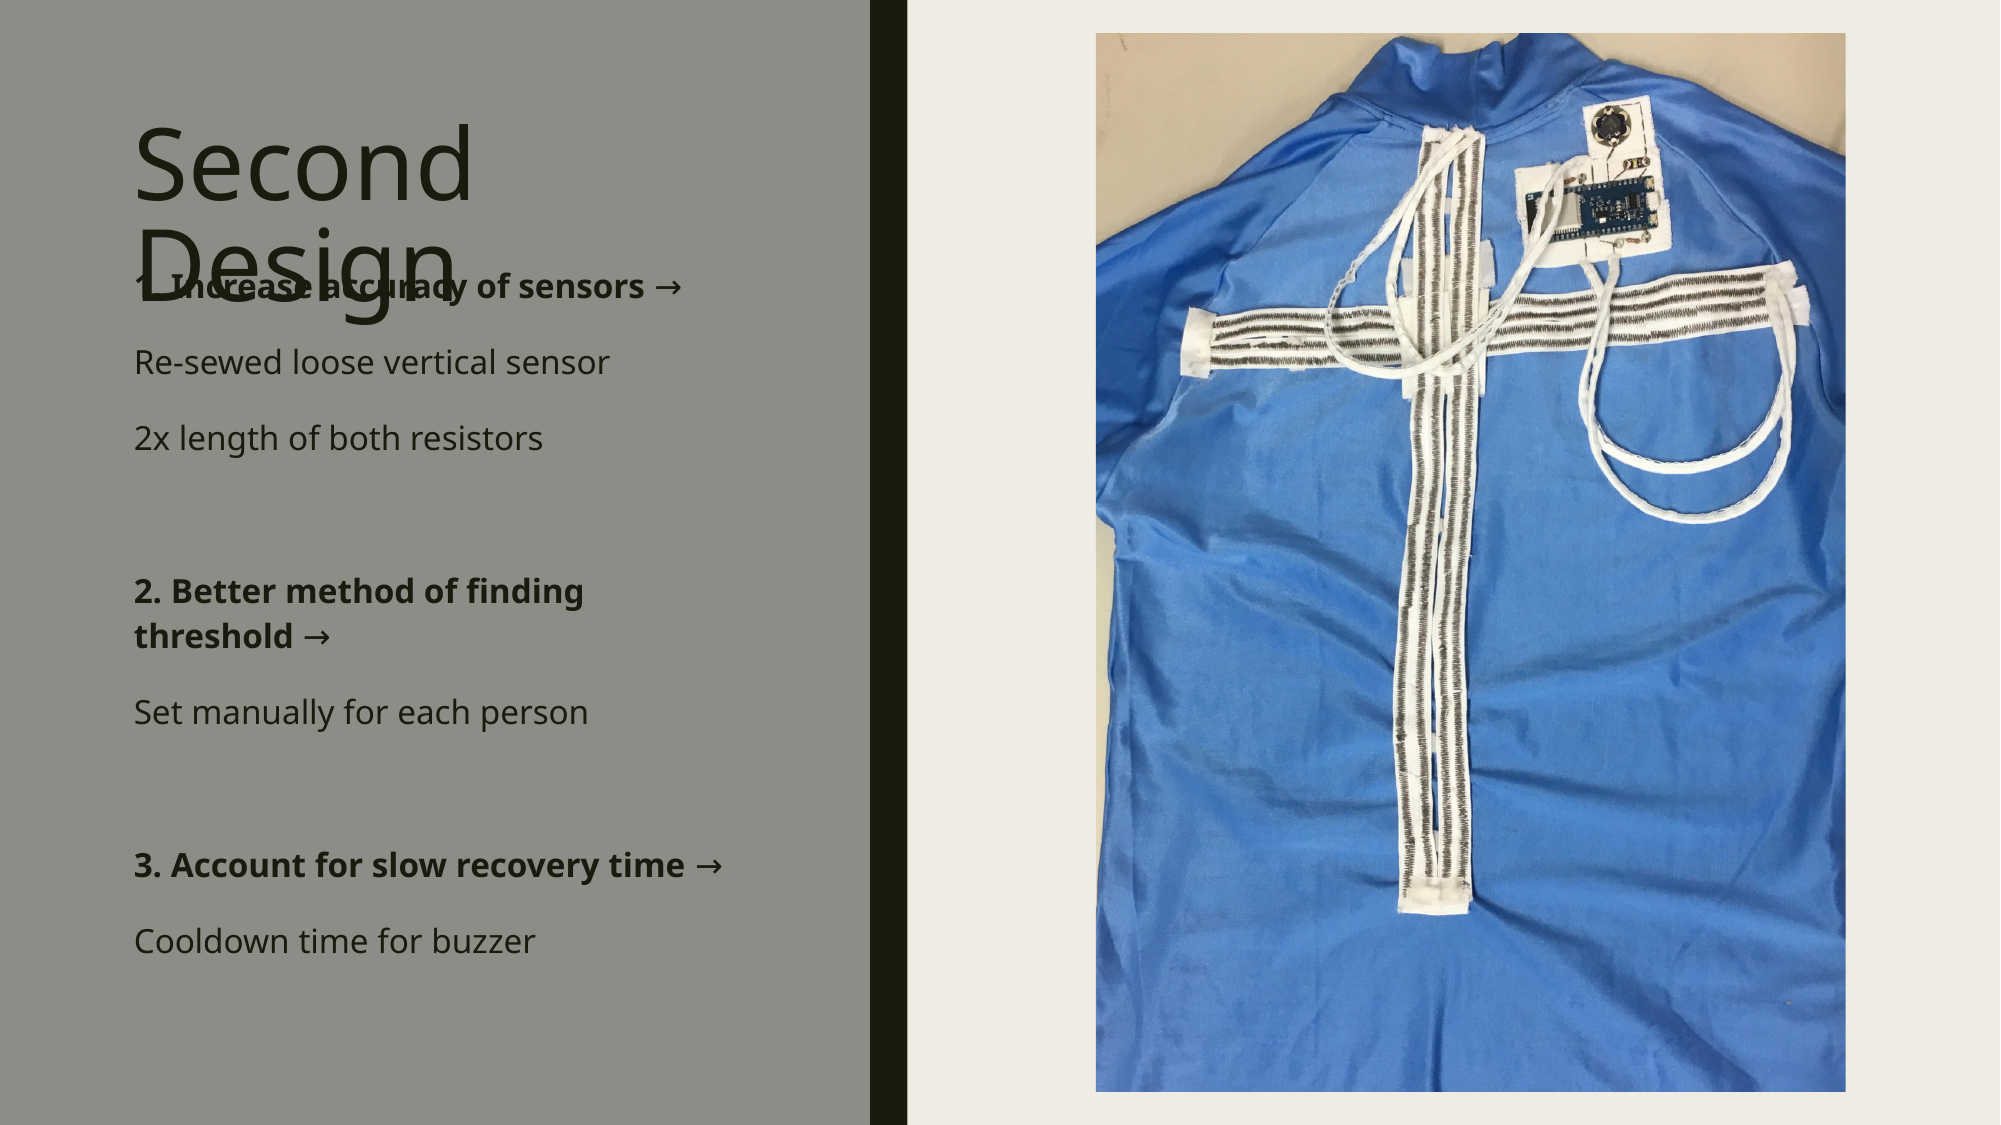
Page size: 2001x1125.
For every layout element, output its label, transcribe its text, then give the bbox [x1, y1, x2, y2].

title Second Design [118, 112, 780, 245]
list 1. Increase accuracy of sensors → Re-sewed loose vertical sensor 2x length of both resistors 2. Better method of finding threshold → Set manually for each person 3. Account for slow recovery time → Cooldown time for buzzer [118, 252, 752, 975]
picture [1095, 33, 1846, 1092]
